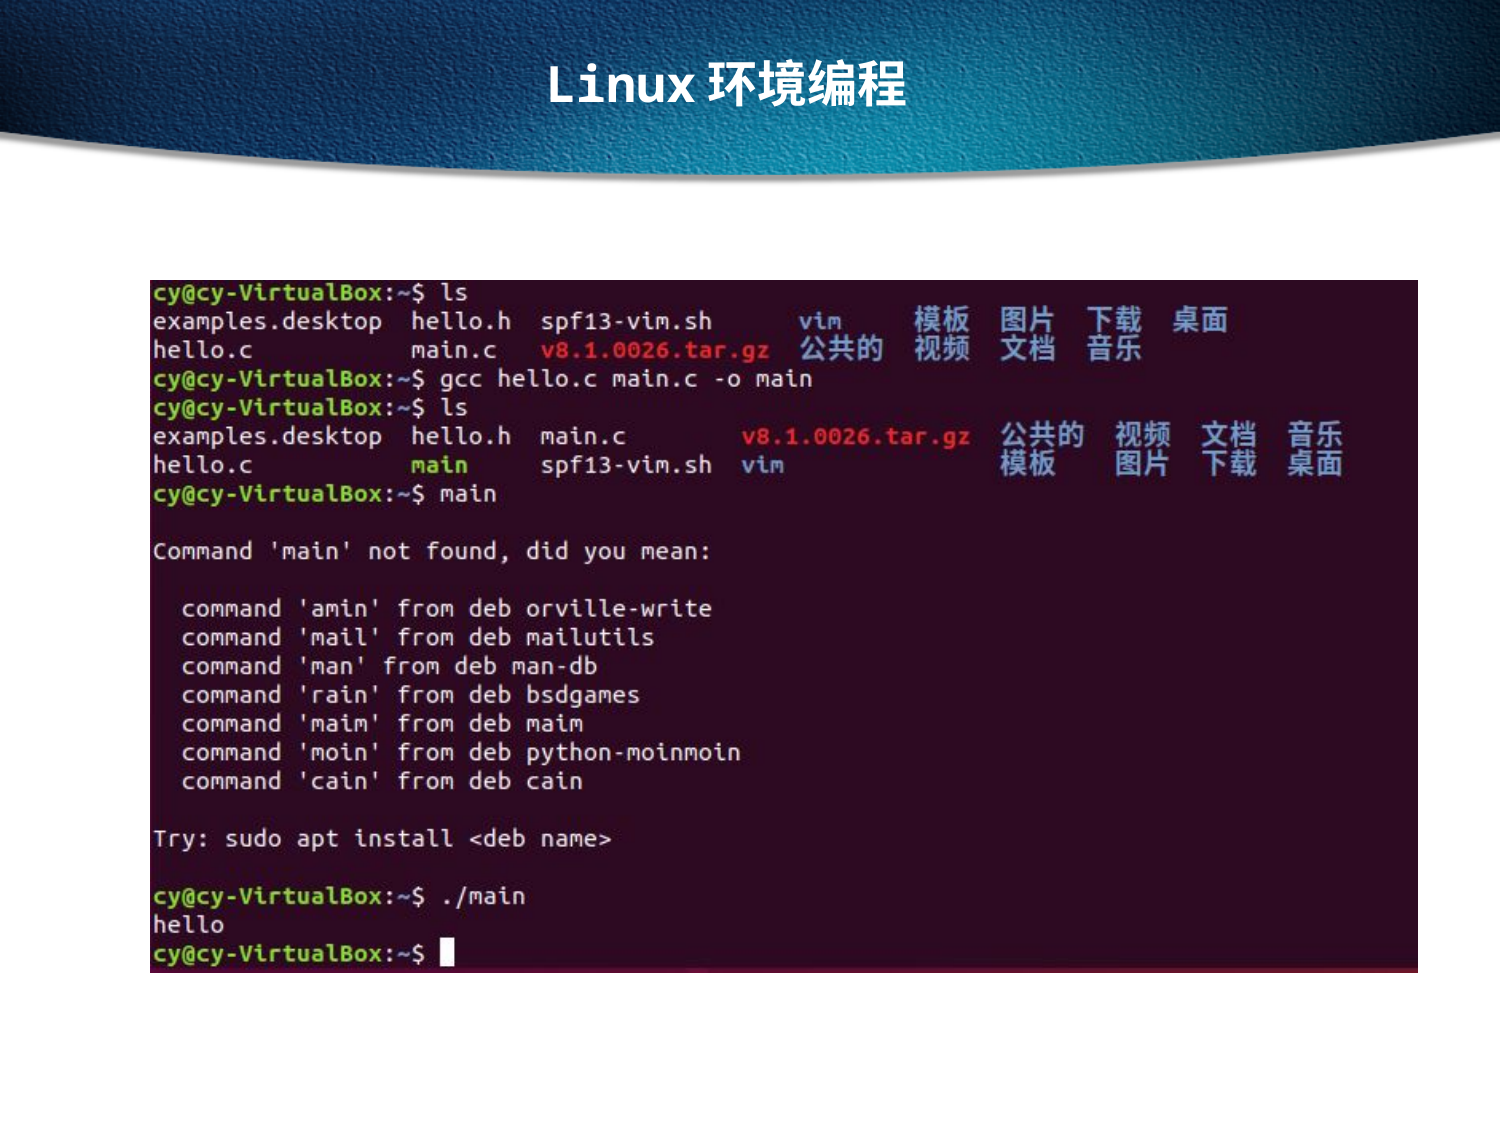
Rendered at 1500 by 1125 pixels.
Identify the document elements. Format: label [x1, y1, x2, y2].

picture [150, 280, 1418, 973]
title [0, 0, 1500, 218]
